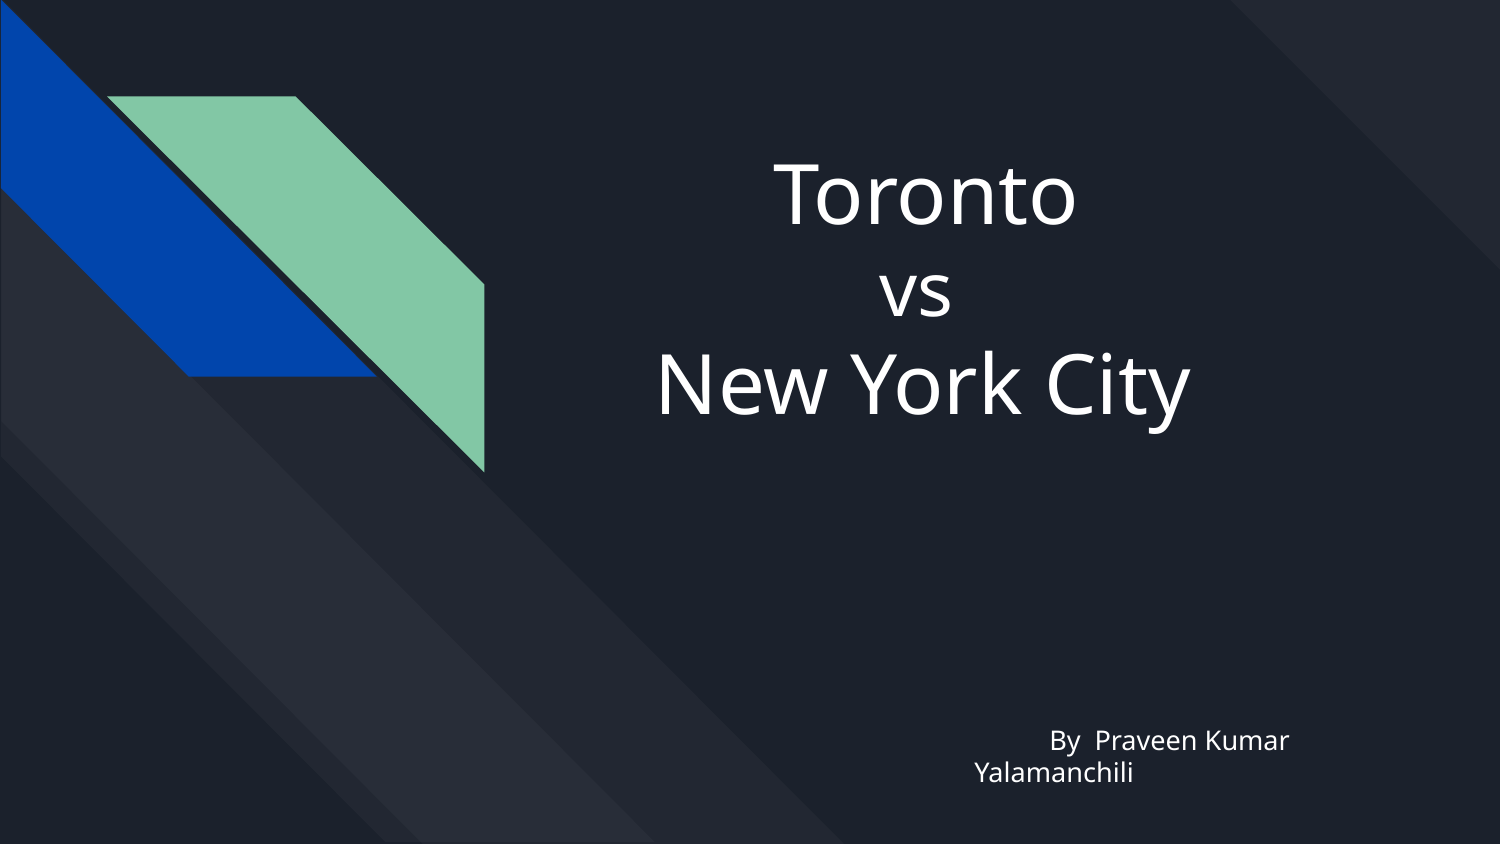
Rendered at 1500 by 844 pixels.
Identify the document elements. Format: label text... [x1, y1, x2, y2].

subtitle By Praveen Kumar Yalamanchili [884, 708, 1454, 792]
title Toronto vs New York City [414, 125, 1477, 385]
